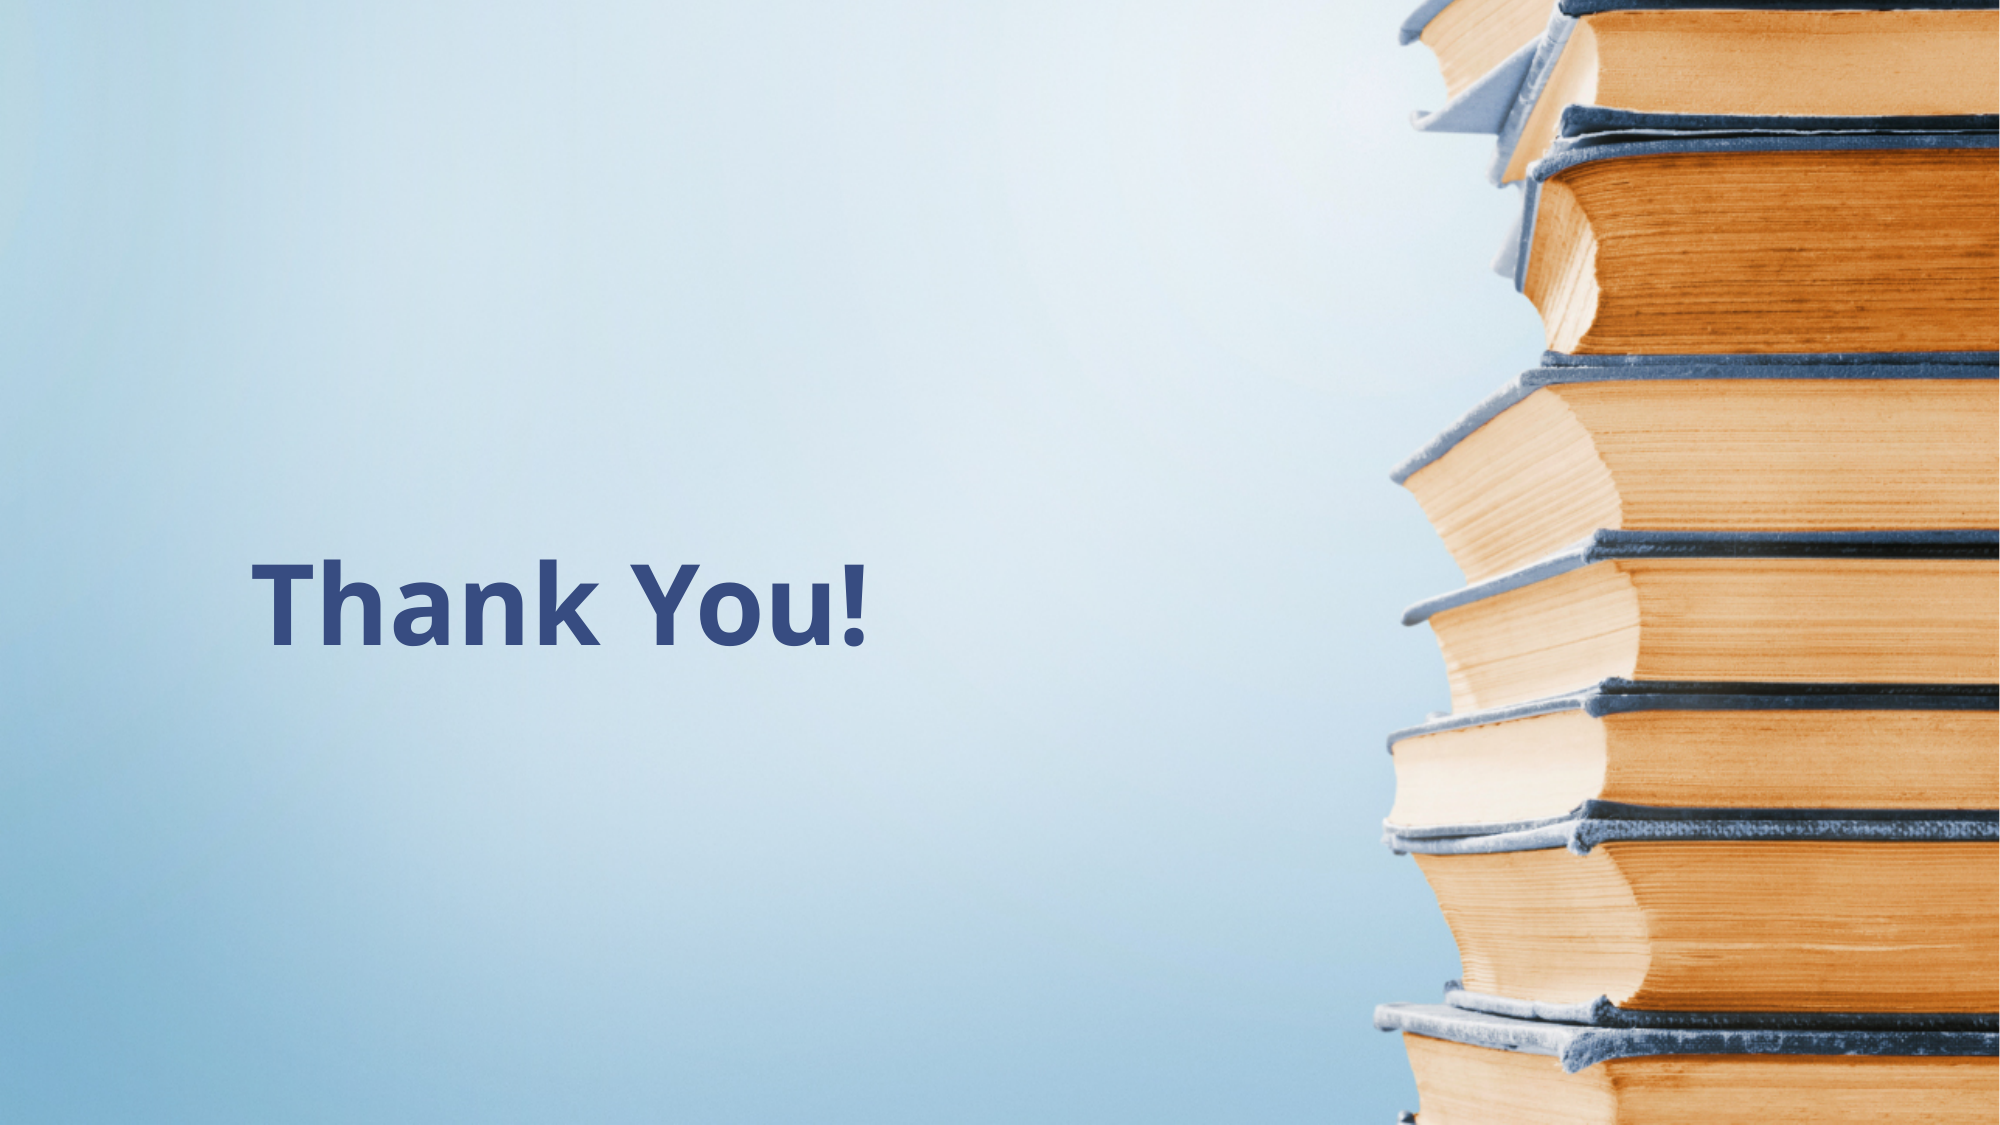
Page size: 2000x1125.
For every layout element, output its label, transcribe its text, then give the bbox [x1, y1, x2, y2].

title Thank You! [230, 543, 1381, 861]
picture [0, 0, 2000, 1125]
